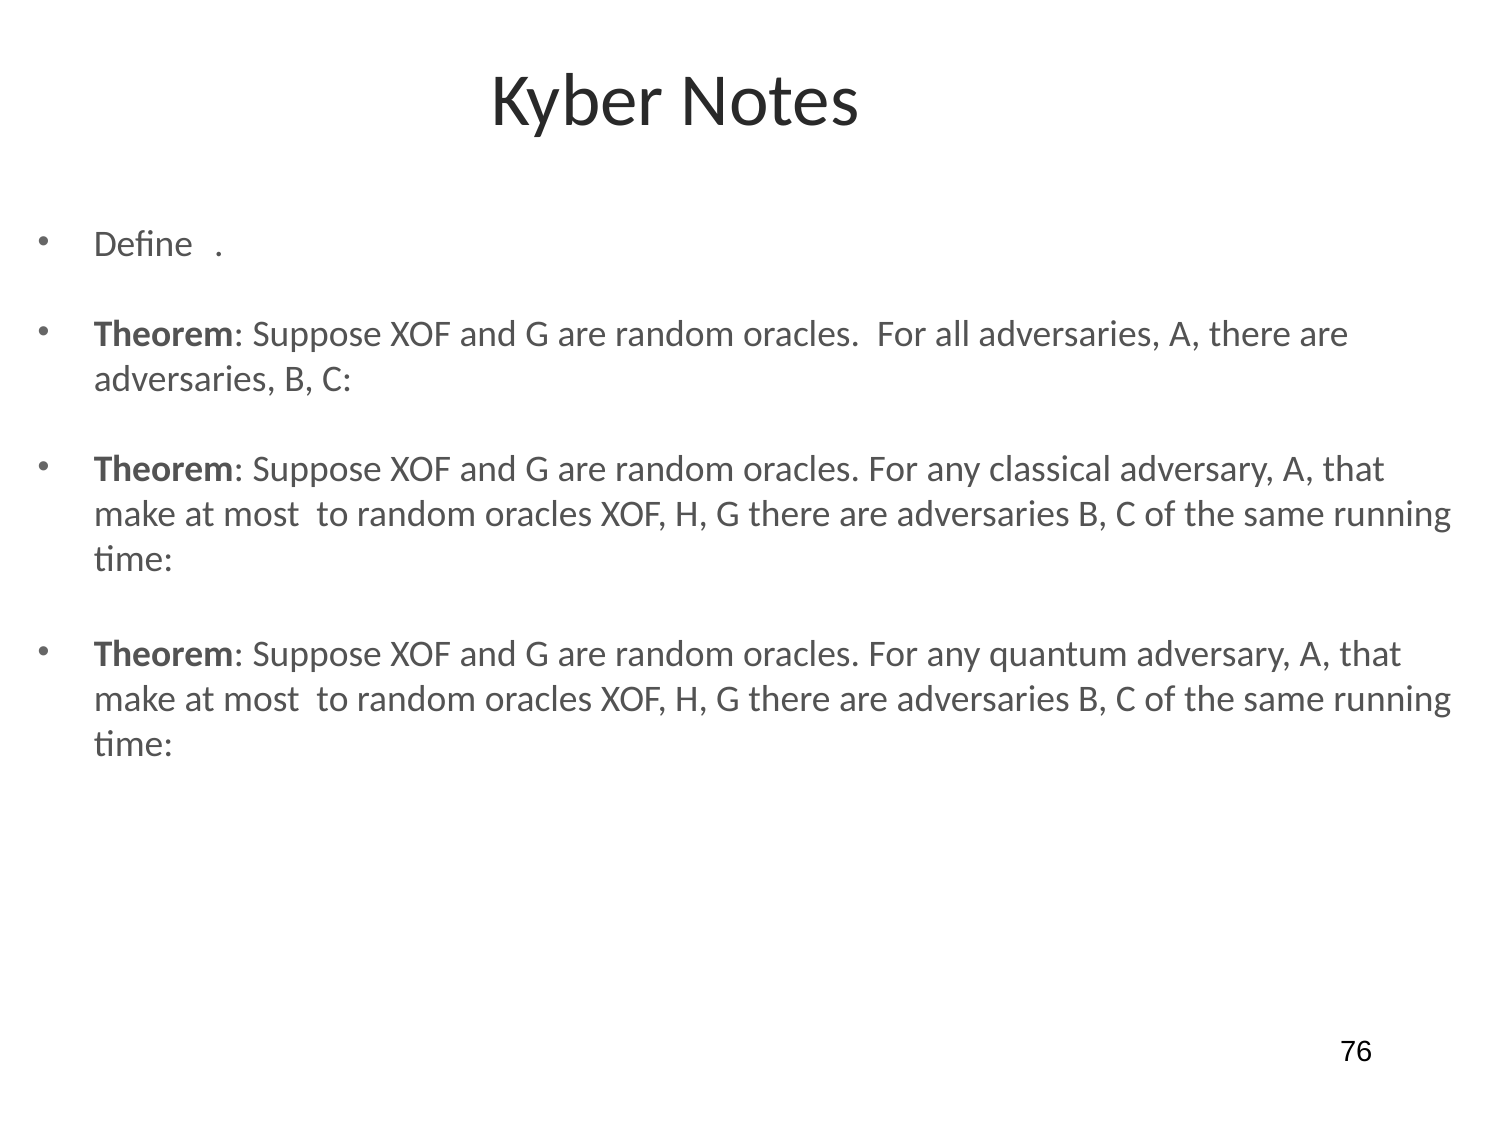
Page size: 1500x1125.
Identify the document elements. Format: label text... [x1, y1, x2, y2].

slide_number 76 [1074, 1024, 1388, 1101]
text_box Kyber Notes [150, 52, 1201, 150]
